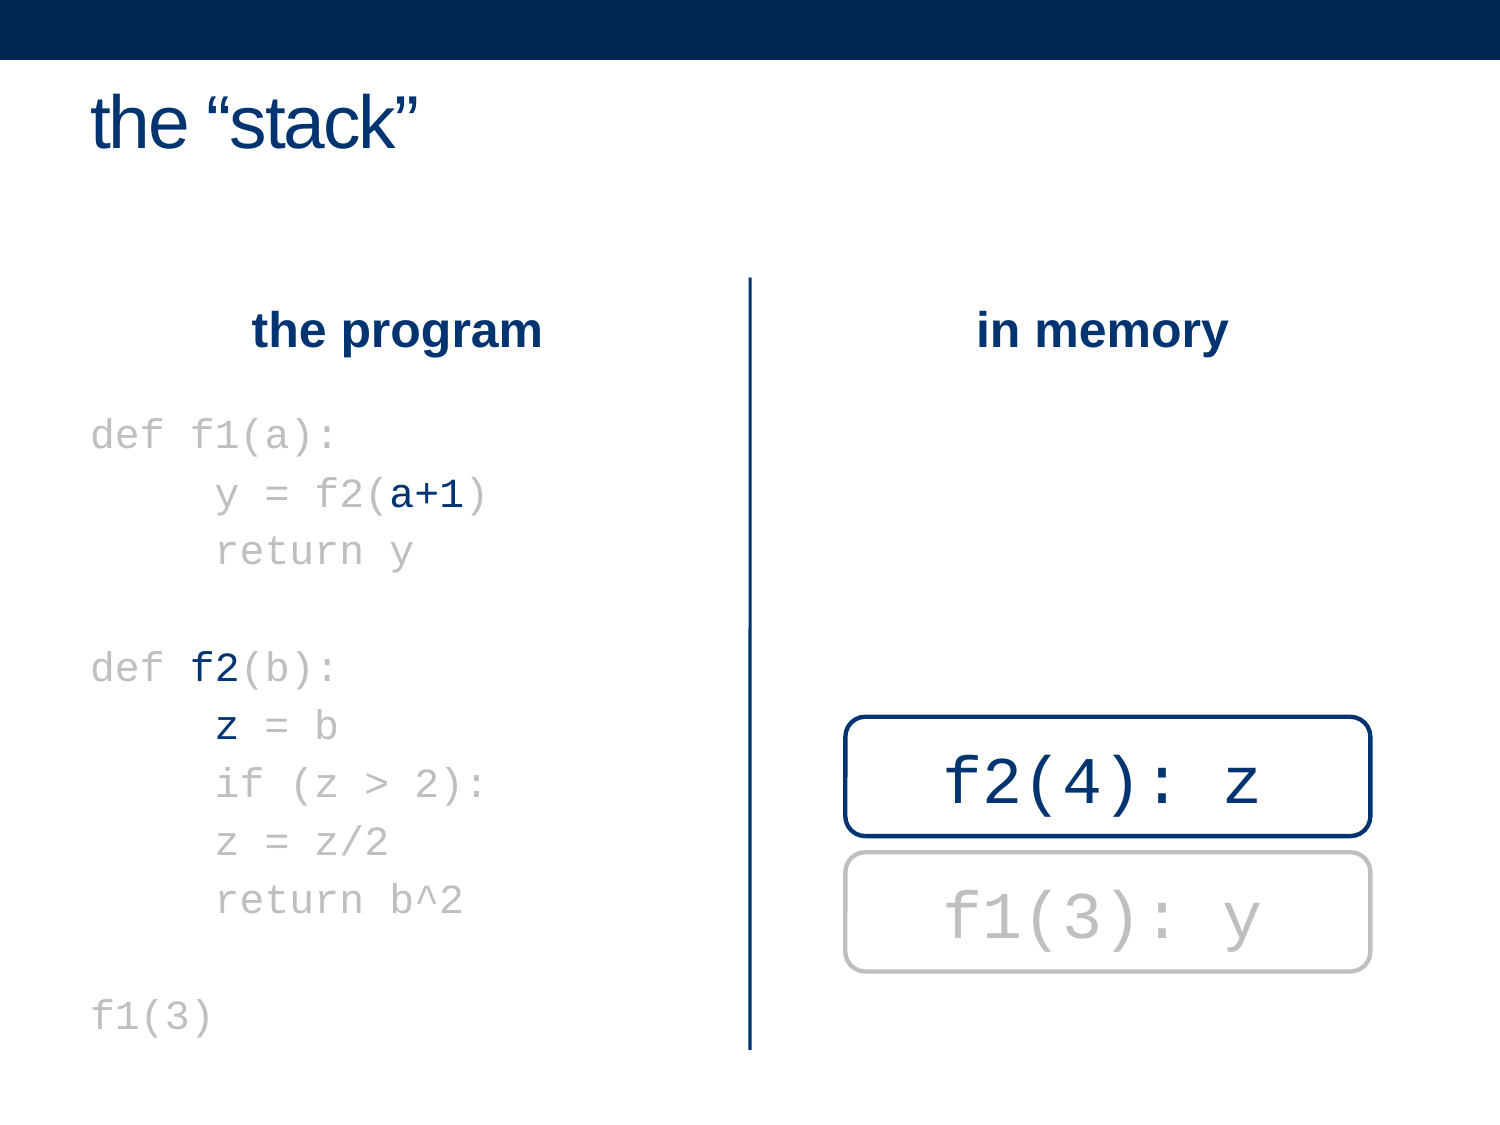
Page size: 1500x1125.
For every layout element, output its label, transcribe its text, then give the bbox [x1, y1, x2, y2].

text_box f2(4): z [843, 714, 1373, 839]
list def f1(a): y = f2(a+1) return y def f2(b): z = b if (z > 2): z = z/2 return b^2 f1(3) [75, 399, 720, 1049]
text_box f1(3): y [843, 850, 1373, 974]
title the “stack” [75, 37, 1425, 200]
list in memory [780, 275, 1425, 380]
list the program [75, 275, 720, 380]
